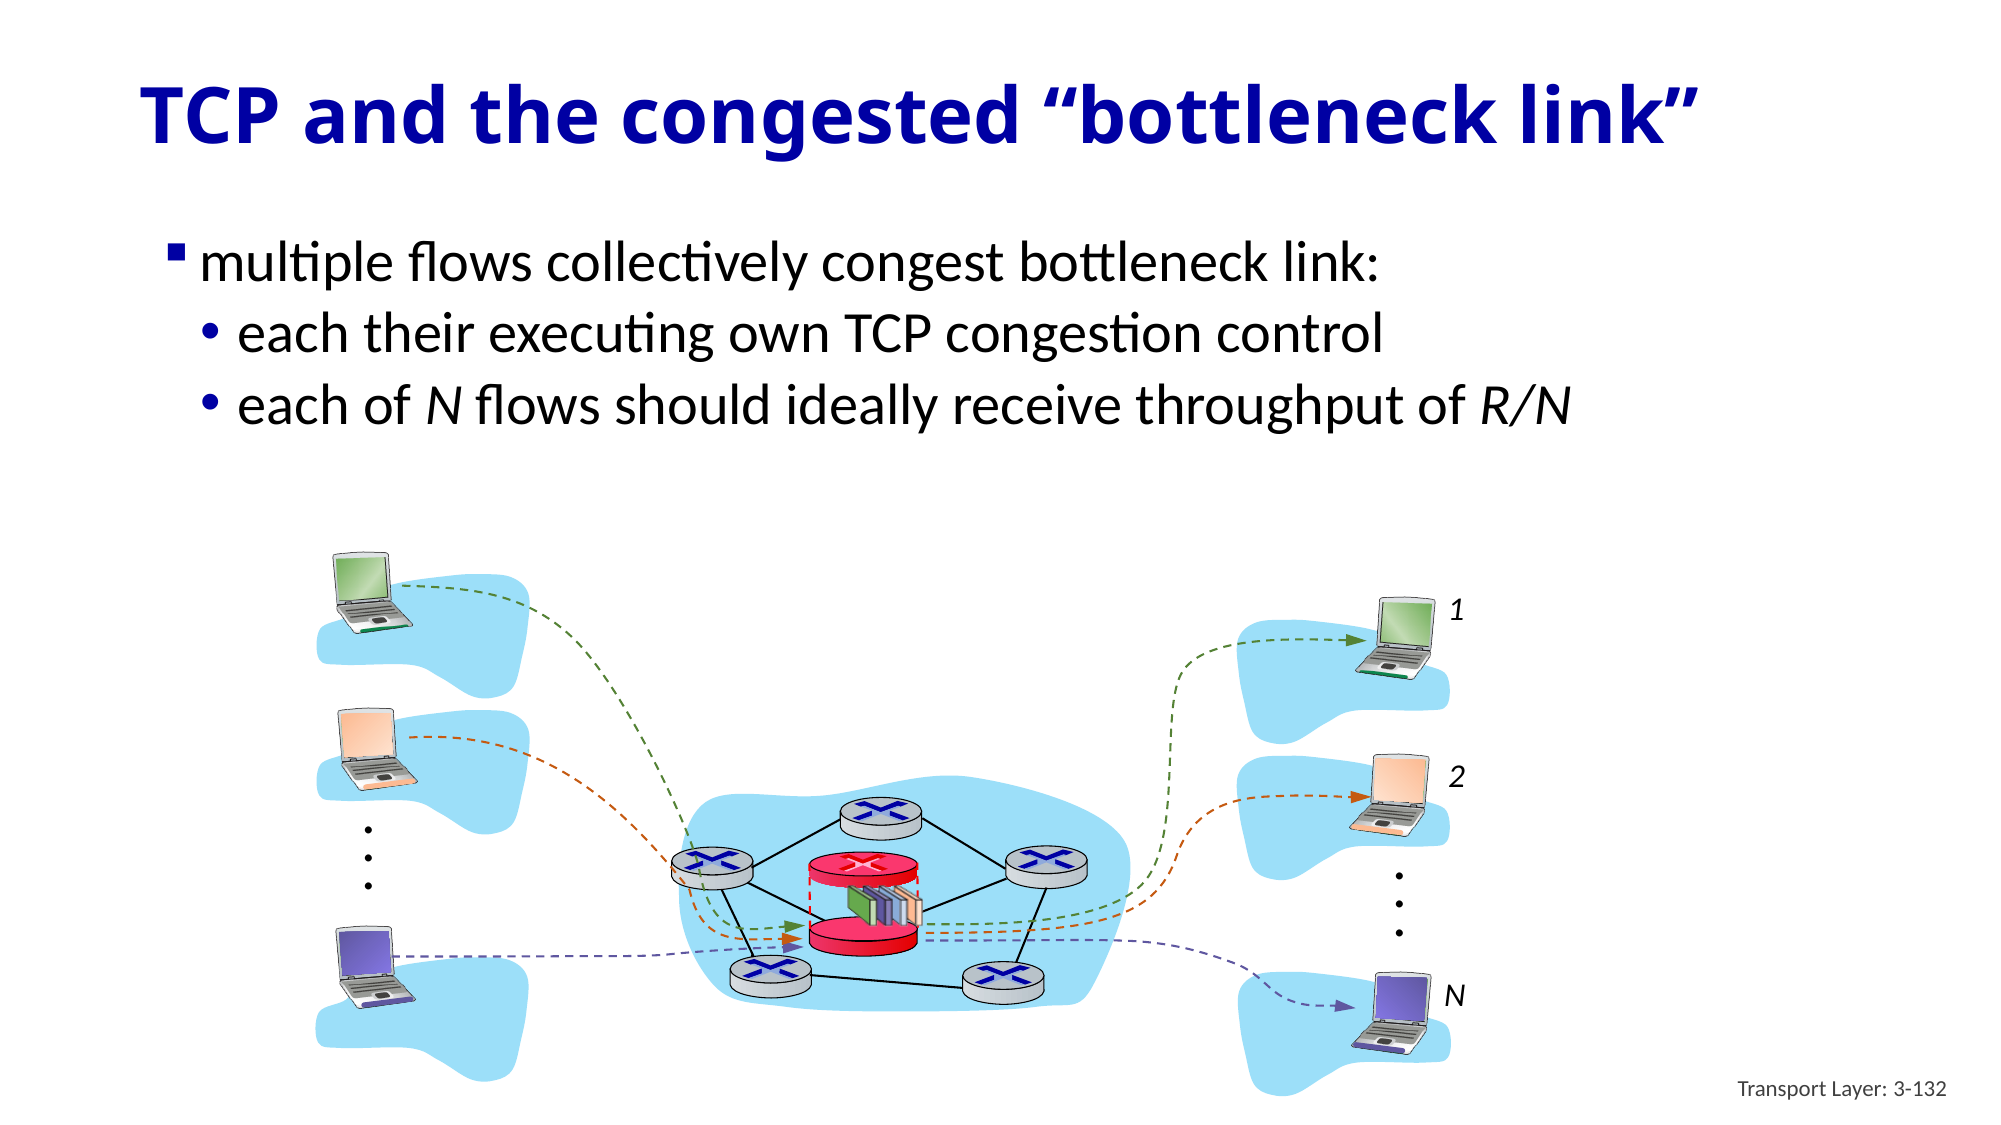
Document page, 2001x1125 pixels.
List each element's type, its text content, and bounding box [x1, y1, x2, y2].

text_box [753, 820, 1005, 911]
text_box [710, 881, 806, 931]
text_box [936, 800, 1235, 934]
text_box [532, 607, 713, 847]
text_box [962, 961, 1044, 1005]
text_box [532, 943, 804, 958]
text_box [936, 891, 976, 917]
text_box [746, 938, 781, 948]
text_box [743, 938, 750, 948]
text_box [532, 756, 671, 872]
text_box [688, 890, 803, 946]
text_box [936, 873, 1066, 926]
text_box multiple flows collectively congest bottleneck link: each their executing own TCP congestion control each of N flows should ideally receive throughput of R/N [109, 224, 1943, 488]
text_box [1005, 845, 1088, 889]
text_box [314, 535, 532, 1083]
text_box [732, 956, 1102, 1012]
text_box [1235, 579, 1487, 1098]
title TCP and the congested “bottleneck link” [124, 44, 1994, 192]
text_box [751, 895, 809, 955]
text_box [671, 847, 753, 890]
text_box [936, 931, 1028, 940]
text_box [730, 955, 812, 998]
text_box [678, 890, 746, 949]
text_box [692, 949, 750, 998]
text_box [1027, 914, 1123, 940]
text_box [809, 852, 936, 957]
text_box [681, 833, 691, 847]
text_box [936, 938, 1235, 990]
slide_number Transport Layer: 3-132 [1512, 1056, 1963, 1117]
text_box [1049, 644, 1235, 883]
text_box [812, 943, 1018, 987]
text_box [840, 797, 922, 841]
text_box [688, 775, 1095, 867]
